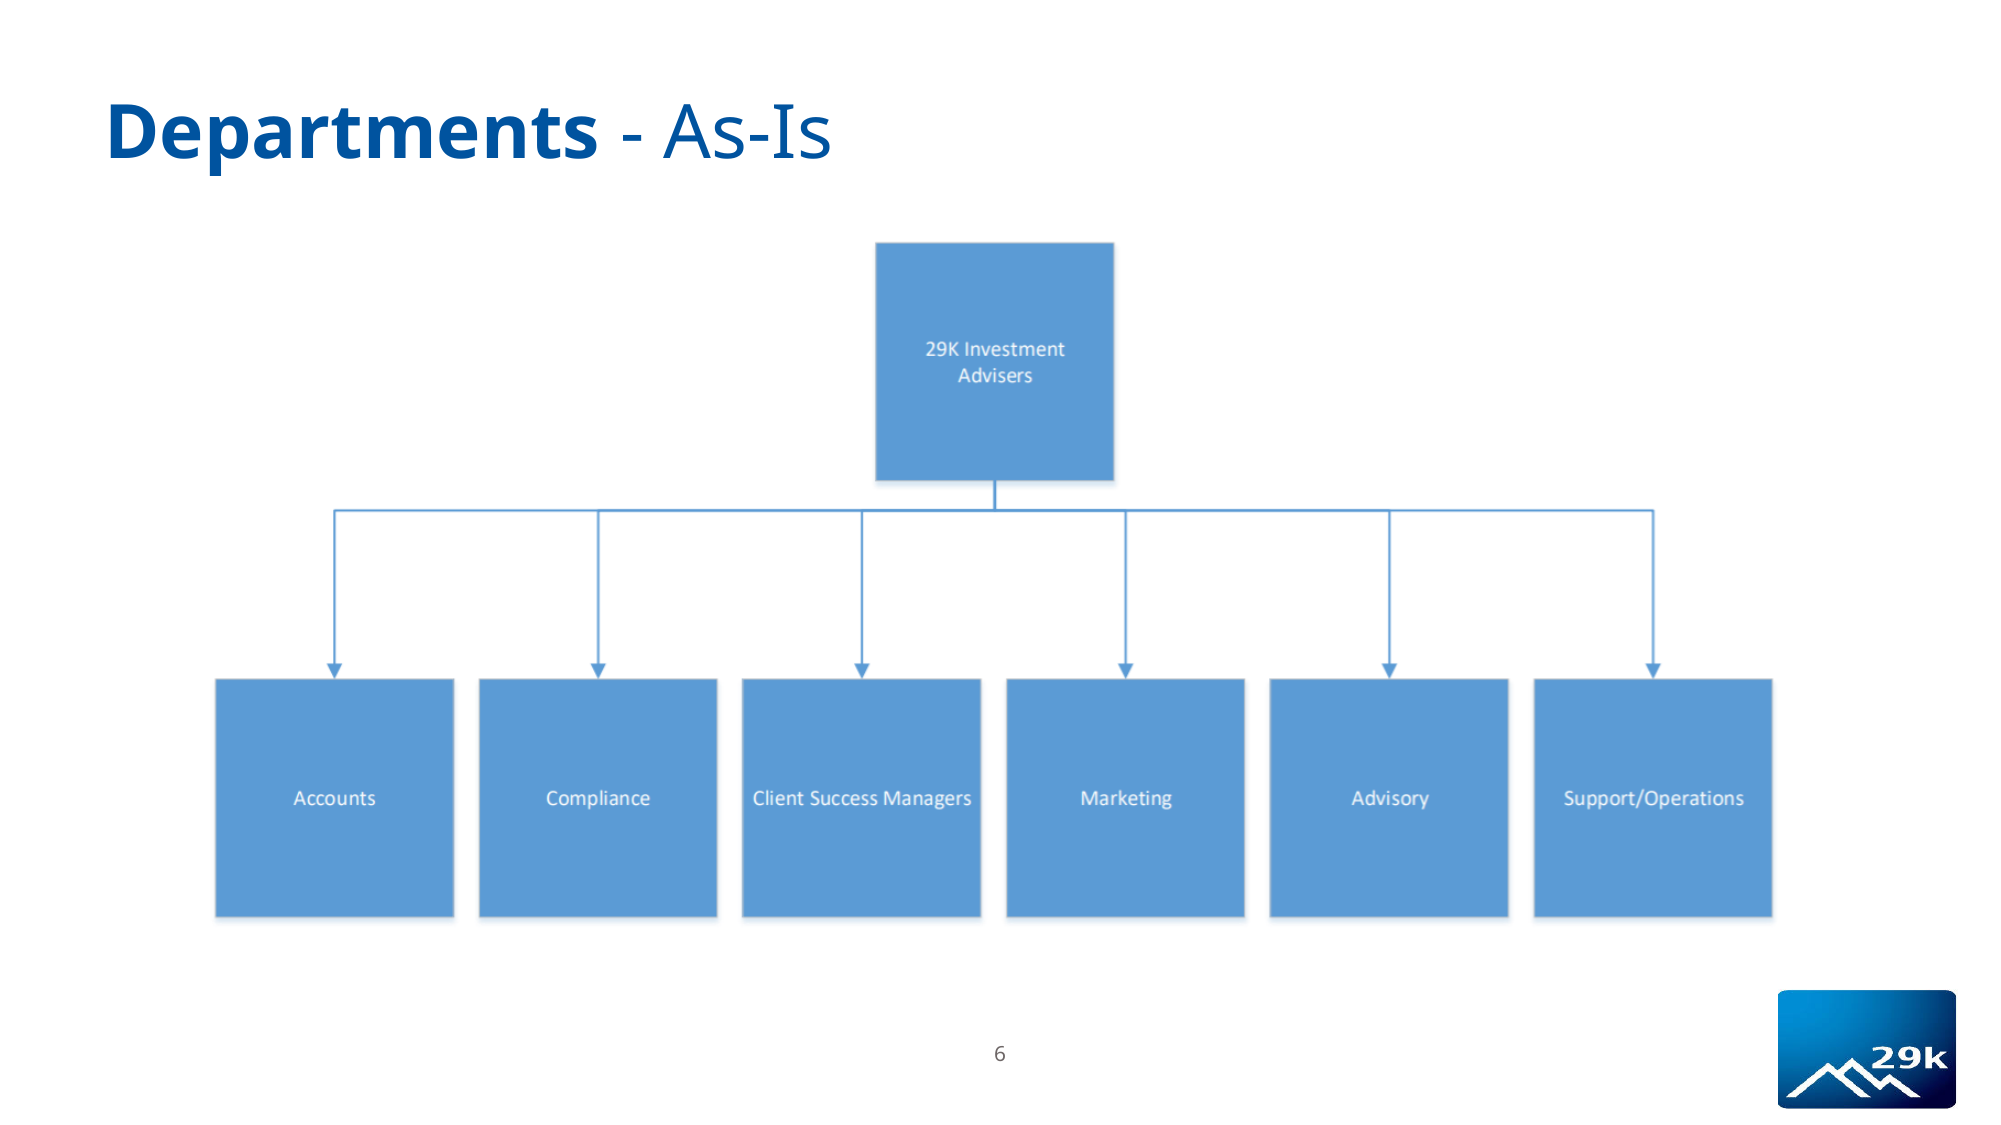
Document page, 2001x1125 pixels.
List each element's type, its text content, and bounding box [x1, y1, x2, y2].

title Departments - As-Is [104, 94, 1896, 191]
picture [1778, 989, 1958, 1109]
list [178, 215, 1822, 946]
